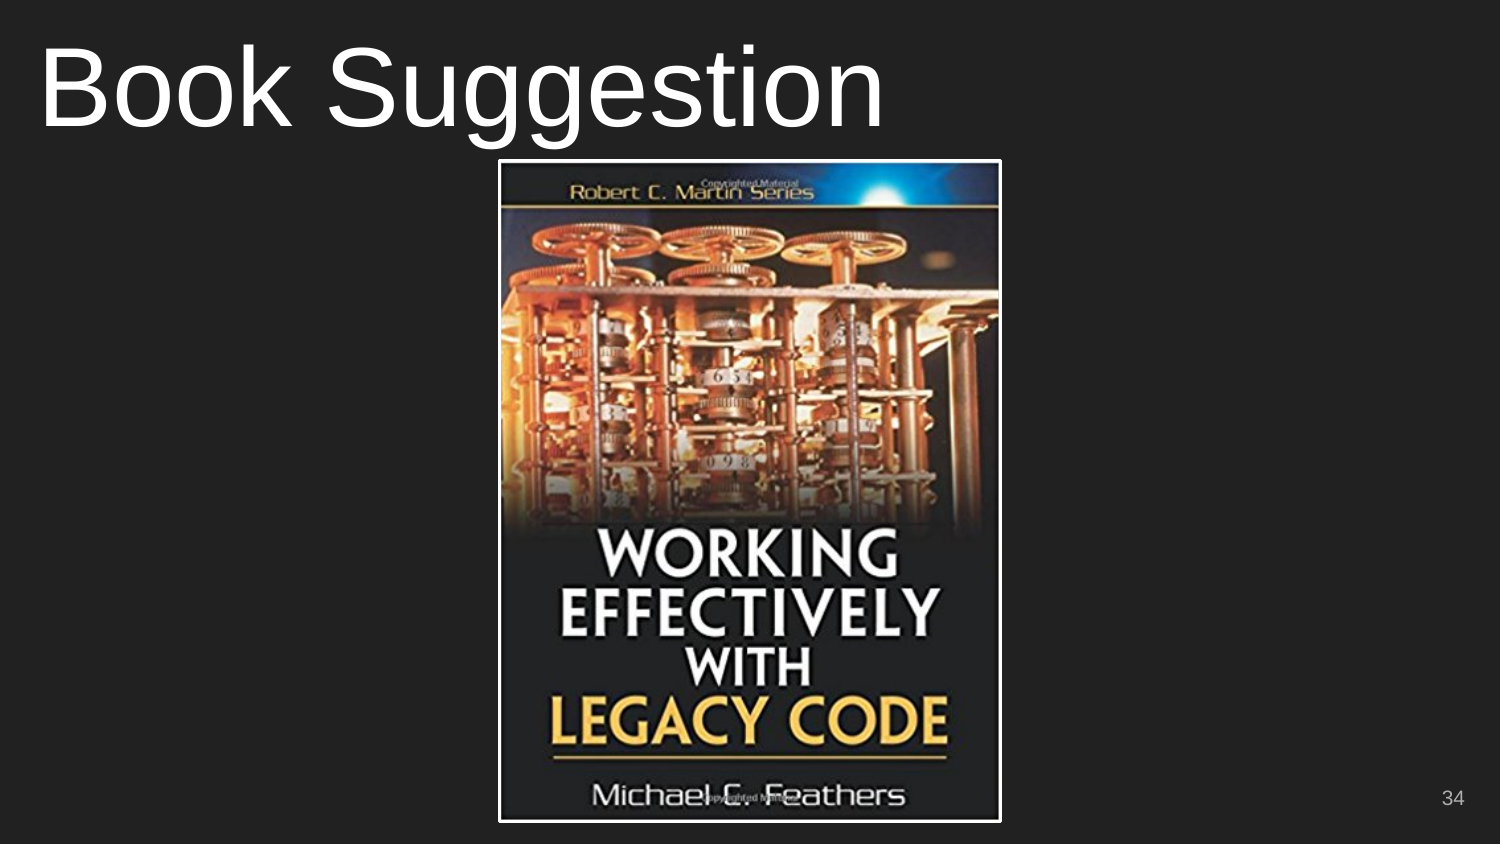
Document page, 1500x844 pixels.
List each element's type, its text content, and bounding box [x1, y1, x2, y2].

slide_number ‹#› [1389, 764, 1480, 830]
picture [500, 162, 1000, 821]
title Book Suggestion [22, 12, 1478, 151]
